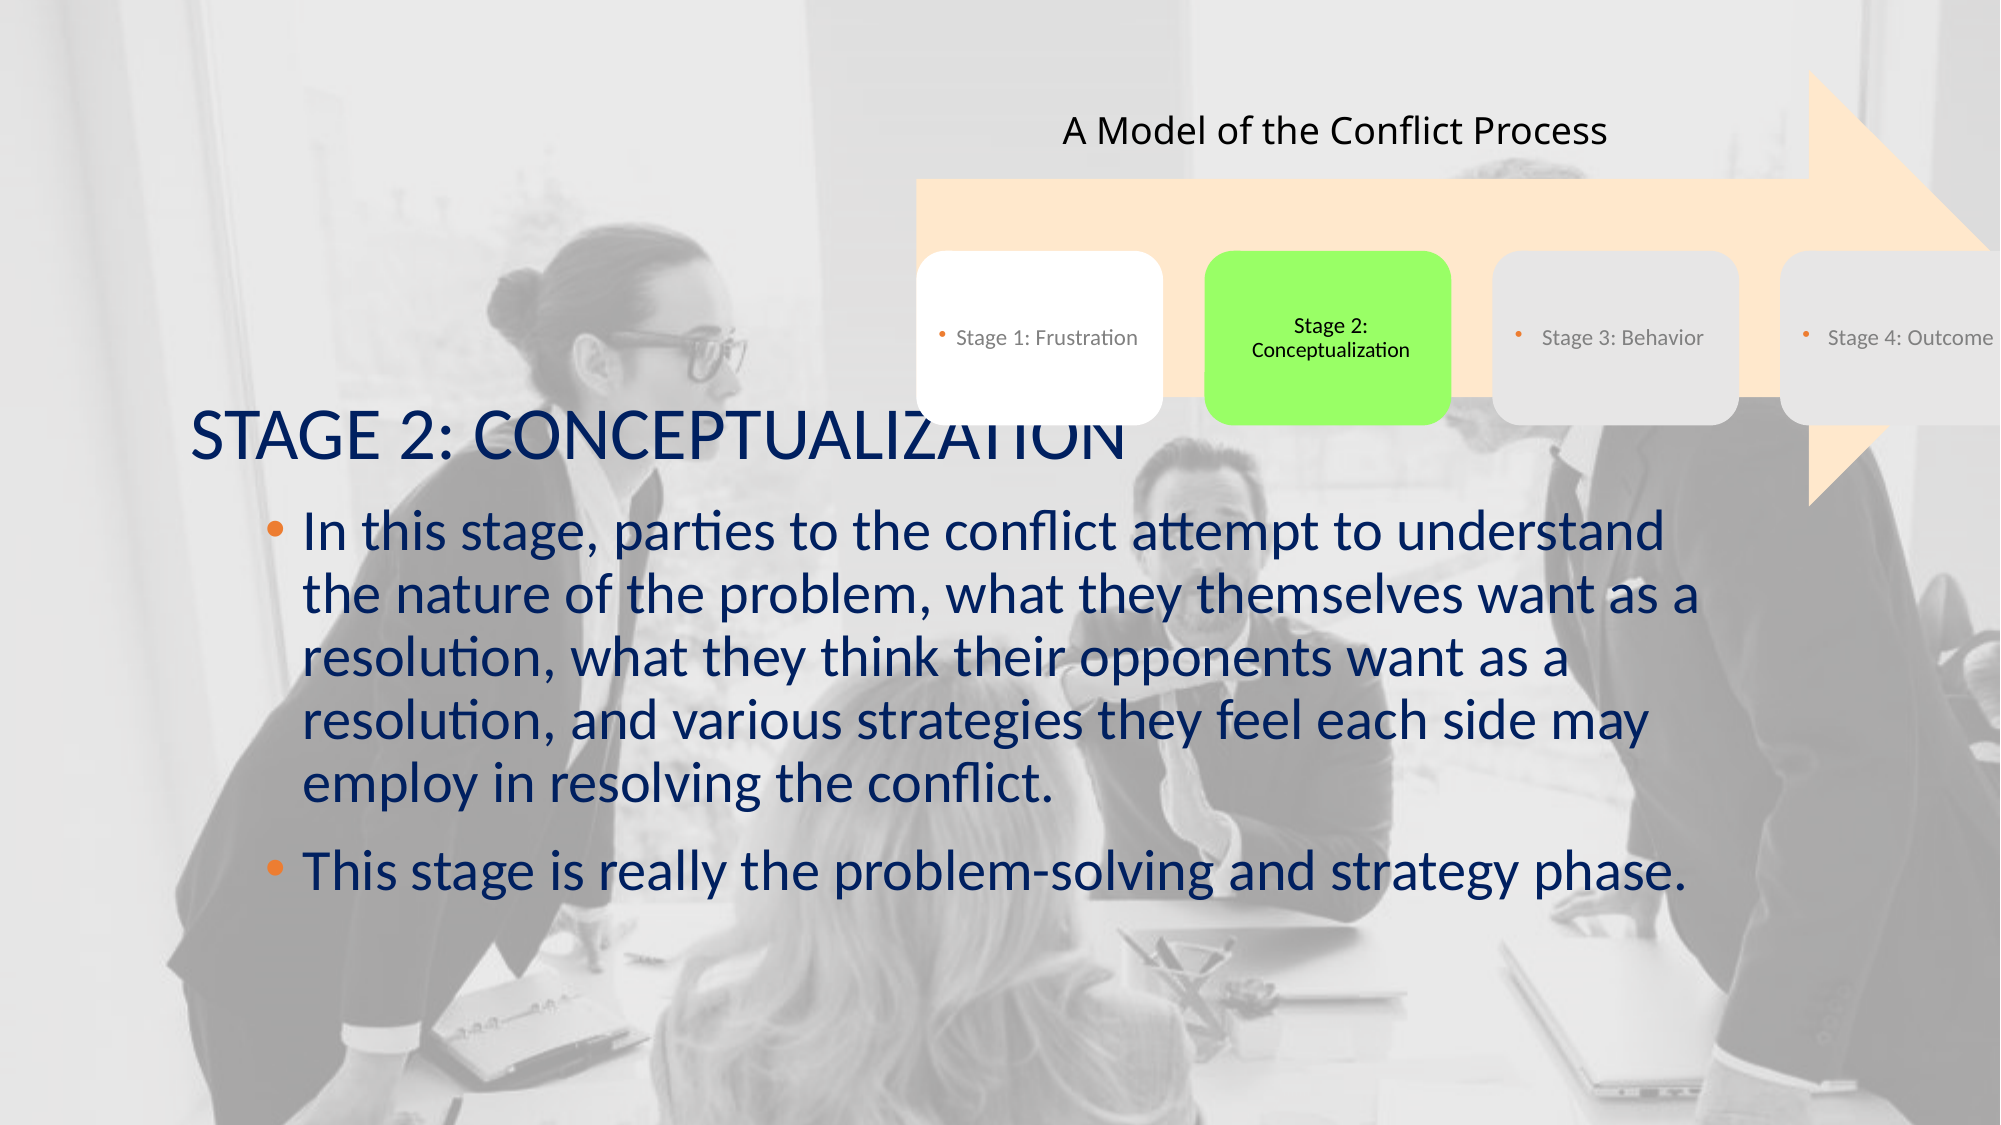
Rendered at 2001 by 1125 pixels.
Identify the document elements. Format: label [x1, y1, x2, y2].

picture [0, 0, 2000, 1125]
text_box [754, 13, 1917, 467]
